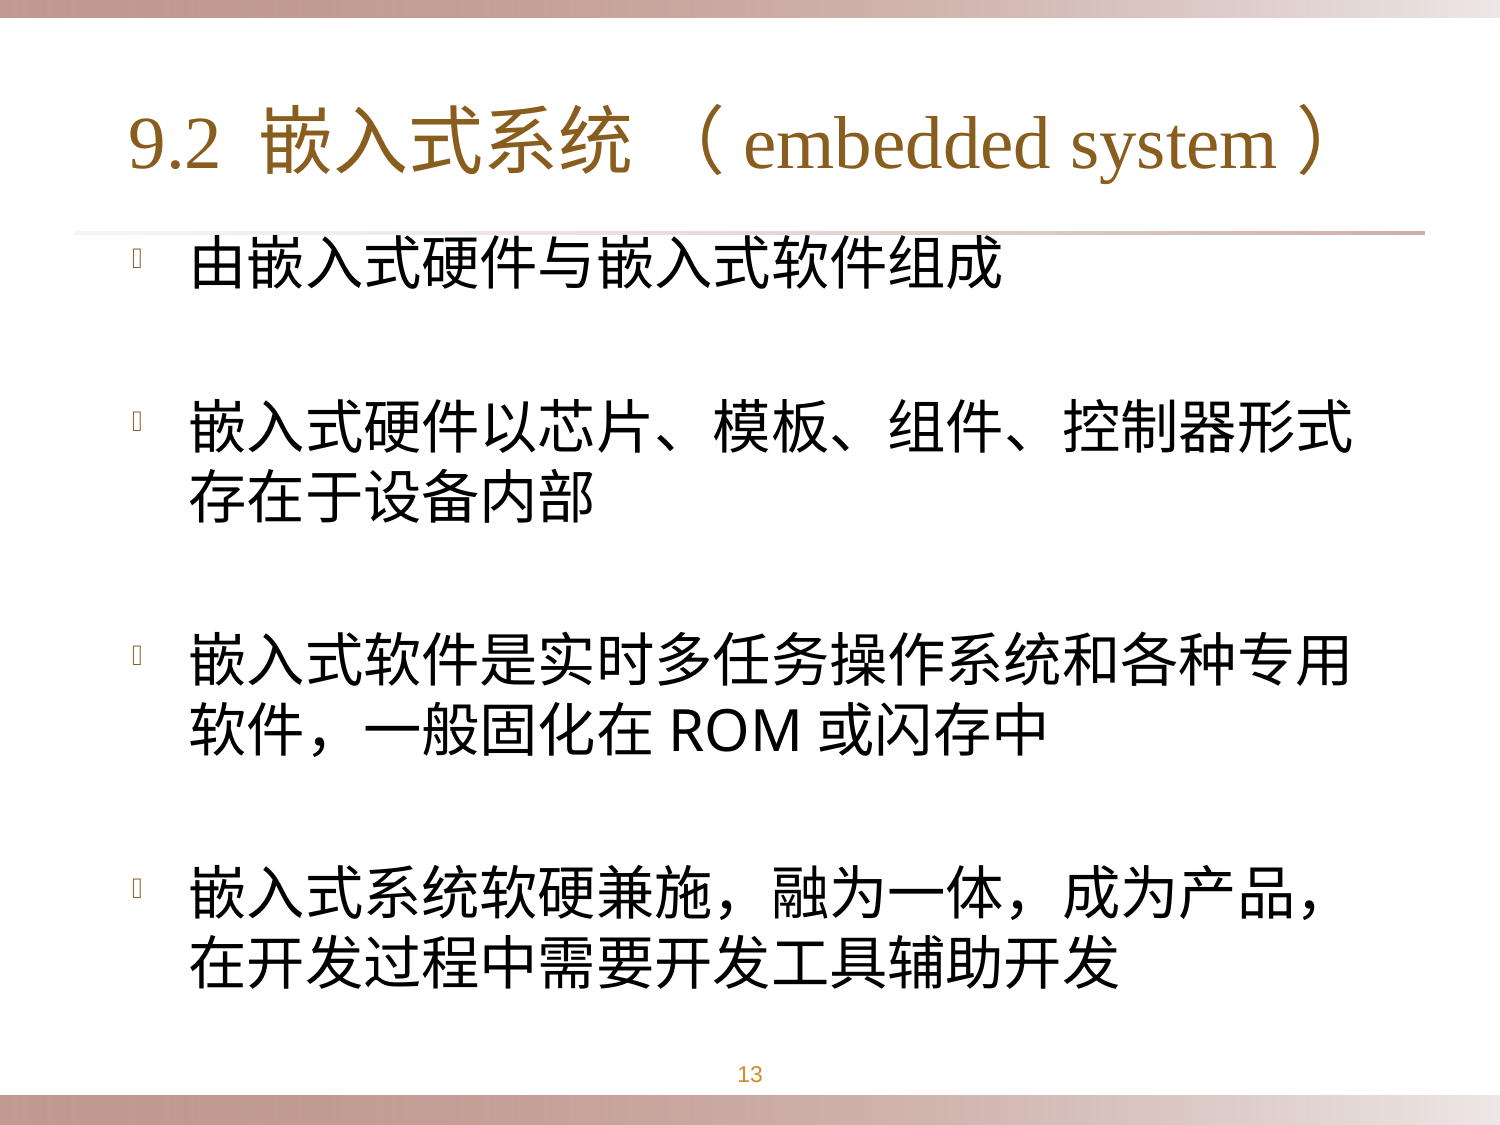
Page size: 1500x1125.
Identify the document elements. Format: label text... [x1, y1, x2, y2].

title 9.2 嵌入式系统 （embedded system） [75, 45, 1425, 233]
list 由嵌入式硬件与嵌入式软件组成 嵌入式硬件以芯片、模板、组件、控制器形式存在于设备内部 嵌入式软件是实时多任务操作系统和各种专用软件，一般固化在ROM或闪存中 嵌入式系统软硬兼施，融为一体，成为产品，在开发过程中需要开发工具辅助开发 [117, 233, 1407, 1094]
slide_number 13 [675, 1050, 825, 1097]
